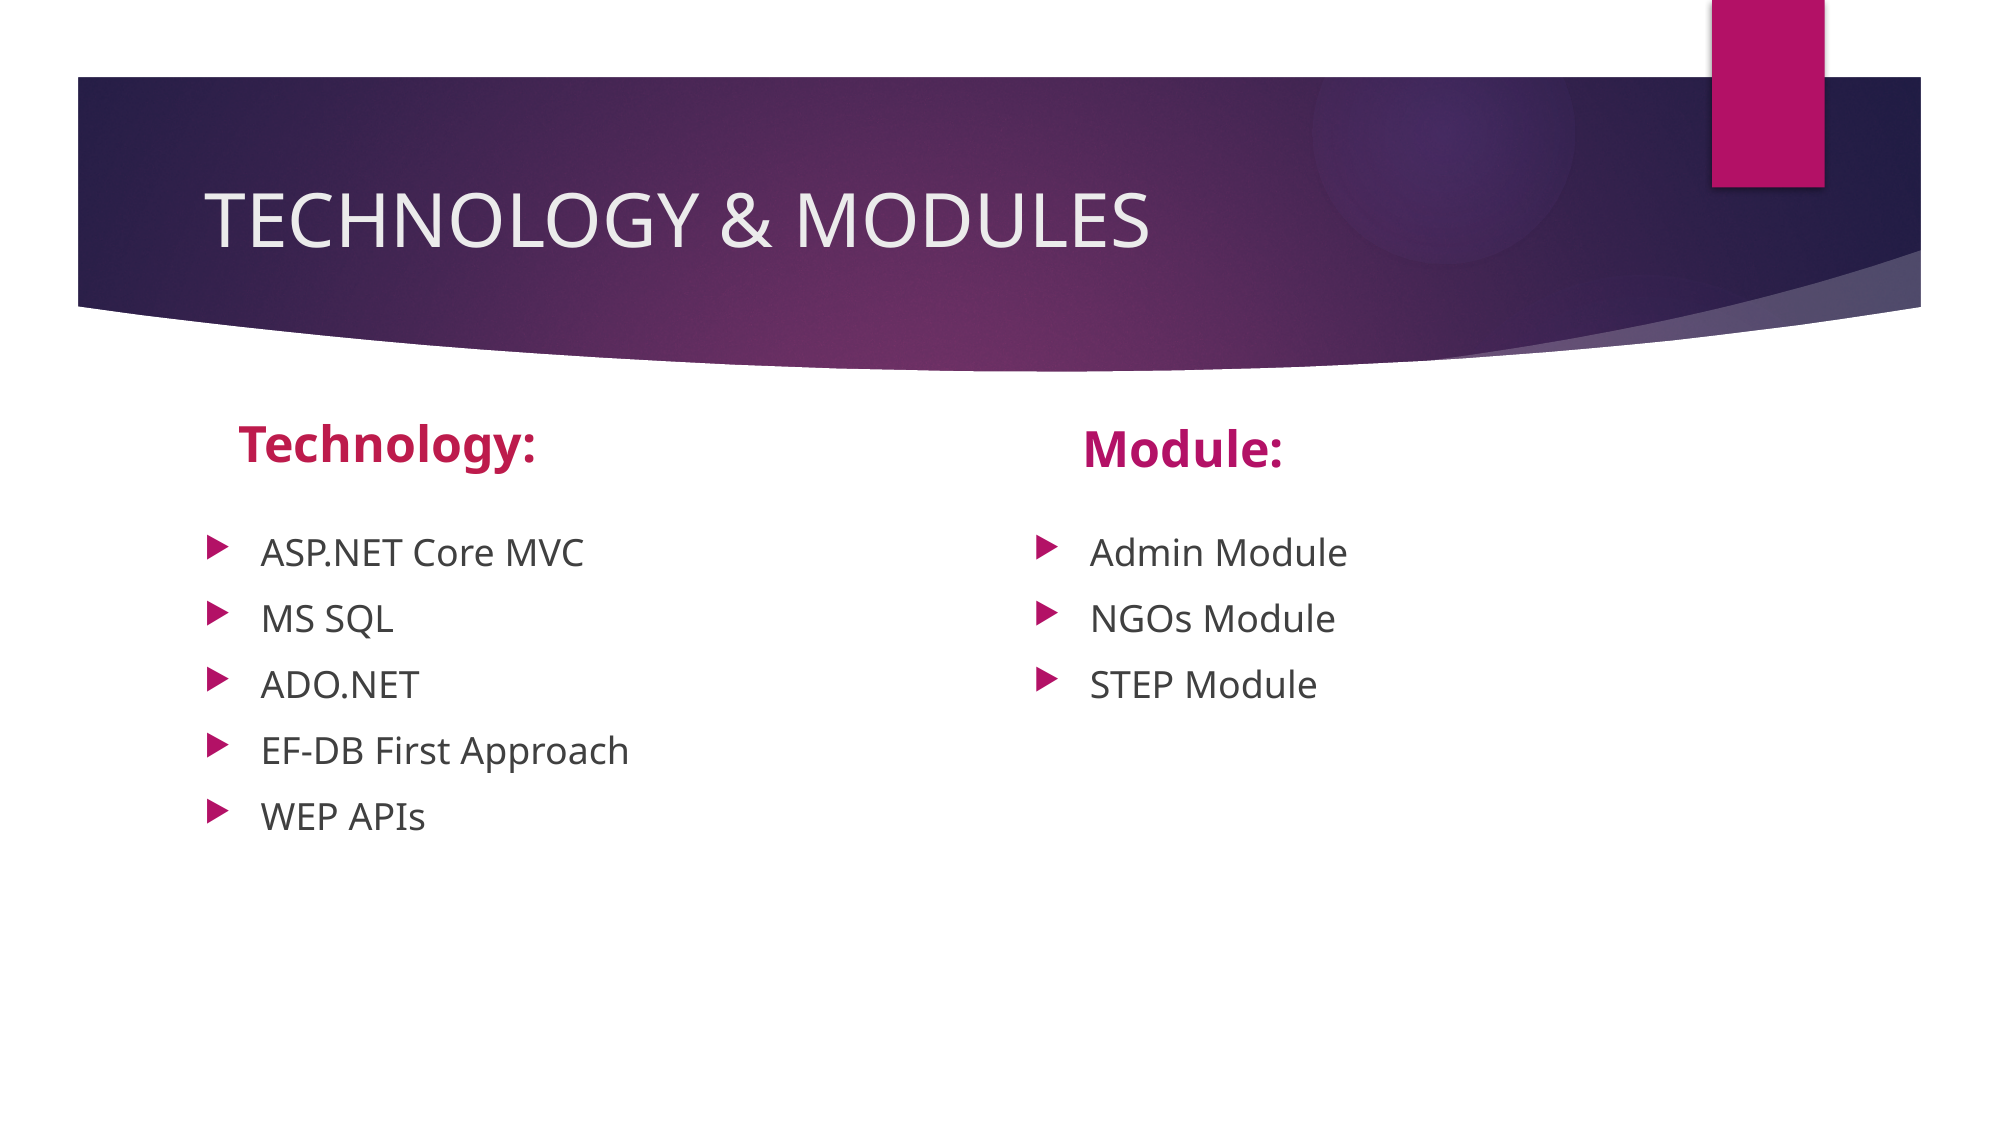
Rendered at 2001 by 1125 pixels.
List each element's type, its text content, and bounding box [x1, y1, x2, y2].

list Technology: [223, 385, 911, 480]
list Admin Module NGOs Module STEP Module [1018, 521, 1810, 988]
list ASP.NET Core MVC MS SQL ADO.NET EF-DB First Approach WEP APIs [189, 521, 981, 988]
list Module: [1067, 390, 1754, 485]
title TECHNOLOGY & MODULES [189, 159, 1627, 276]
